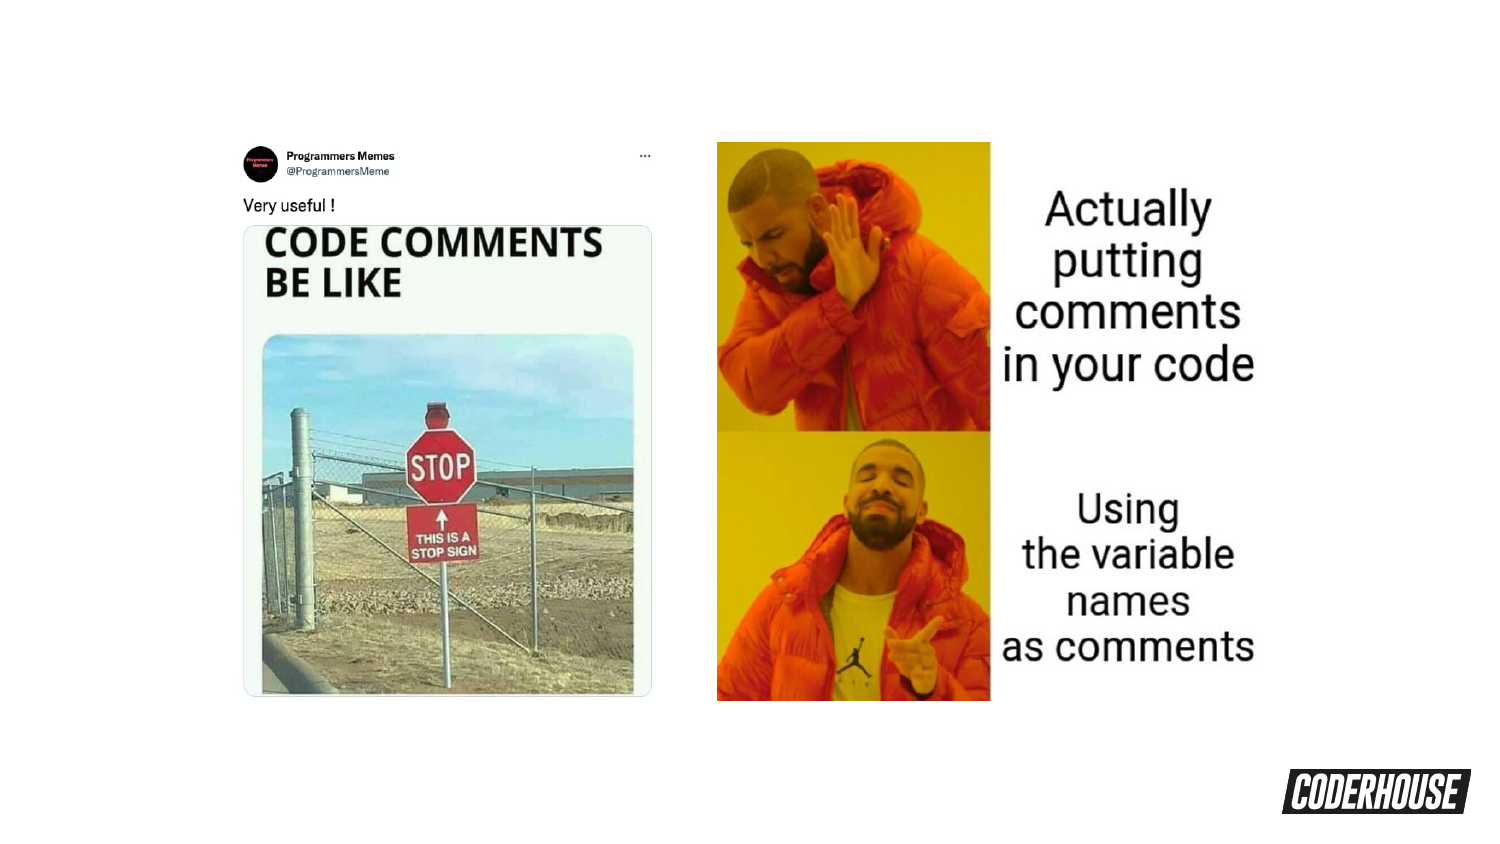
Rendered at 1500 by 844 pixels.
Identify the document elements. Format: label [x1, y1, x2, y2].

picture [236, 142, 661, 702]
picture [1281, 769, 1471, 814]
picture [717, 142, 1264, 702]
